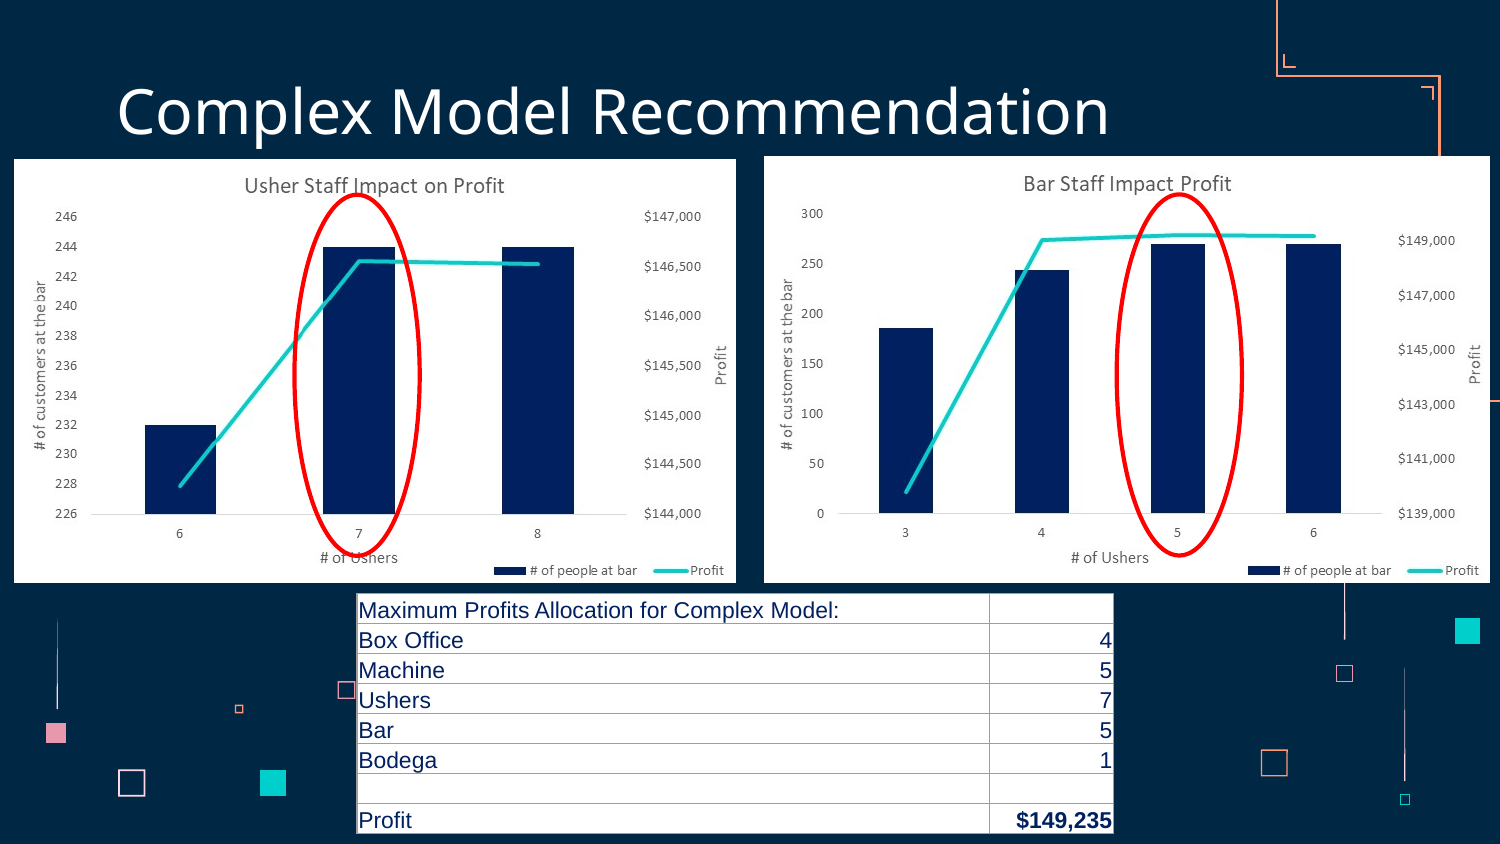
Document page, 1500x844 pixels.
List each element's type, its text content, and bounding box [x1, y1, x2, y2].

table_cell 5 [990, 654, 1113, 683]
table_cell Machine [358, 654, 989, 683]
picture [764, 156, 1491, 584]
table_cell [358, 774, 989, 803]
table_header Maximum Profits Allocation for Complex Model: [358, 594, 989, 623]
table_cell $149,235 [990, 804, 1113, 833]
title Complex Model Recommendation [101, 67, 1255, 163]
table_cell Bodega [358, 744, 989, 773]
picture [14, 159, 736, 584]
table_cell 5 [990, 714, 1113, 743]
table_cell 1 [990, 744, 1113, 773]
table_header [990, 594, 1113, 623]
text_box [1260, 0, 1500, 402]
table_cell Bar [358, 714, 989, 743]
table_cell 4 [990, 624, 1113, 653]
table_cell Box Office [358, 624, 989, 653]
table_cell Profit [358, 804, 989, 833]
table_cell [990, 774, 1113, 803]
table_cell Ushers [358, 684, 989, 713]
table_cell 7 [990, 684, 1113, 713]
